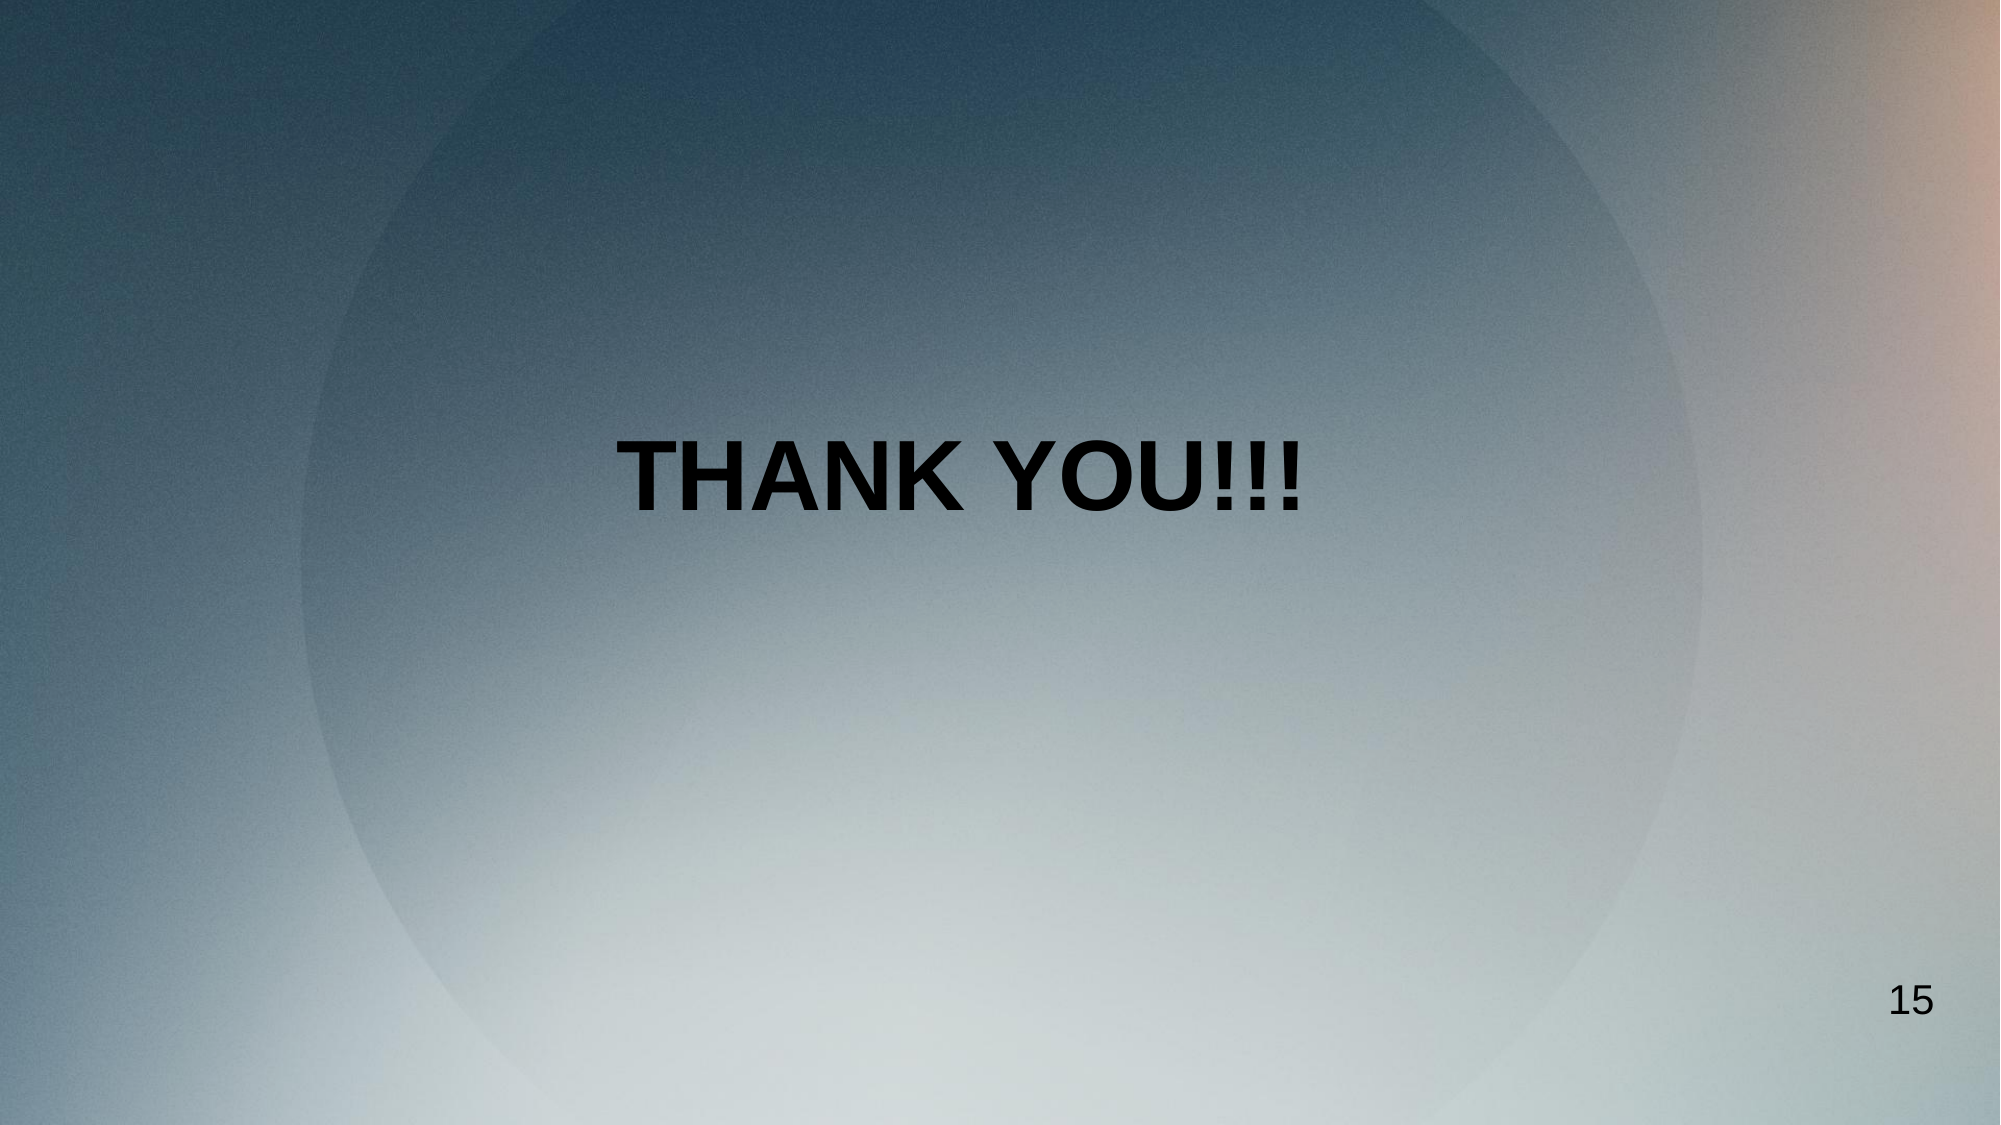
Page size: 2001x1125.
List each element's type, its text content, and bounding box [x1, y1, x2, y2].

slide_number 15 [1873, 965, 2000, 1025]
picture [0, 0, 2000, 1125]
text_box THANK YOU!!! [524, 403, 1324, 538]
